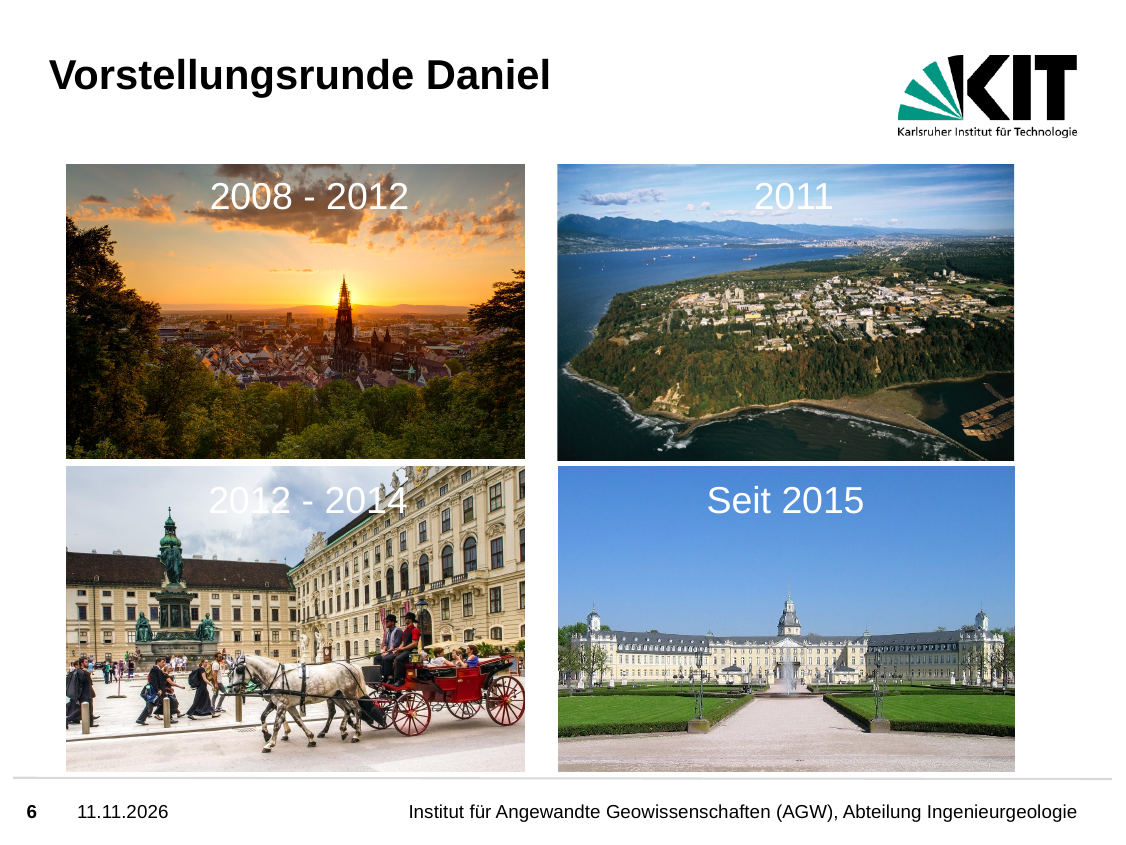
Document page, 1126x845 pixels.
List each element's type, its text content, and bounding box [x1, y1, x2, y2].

slide_number 6 [26, 778, 67, 844]
picture [66, 164, 525, 459]
picture [898, 55, 1077, 138]
picture [557, 164, 1015, 461]
picture [558, 466, 1015, 772]
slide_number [77, 778, 204, 844]
title Vorstellungsrunde Daniel [48, 0, 894, 99]
picture [66, 466, 525, 772]
